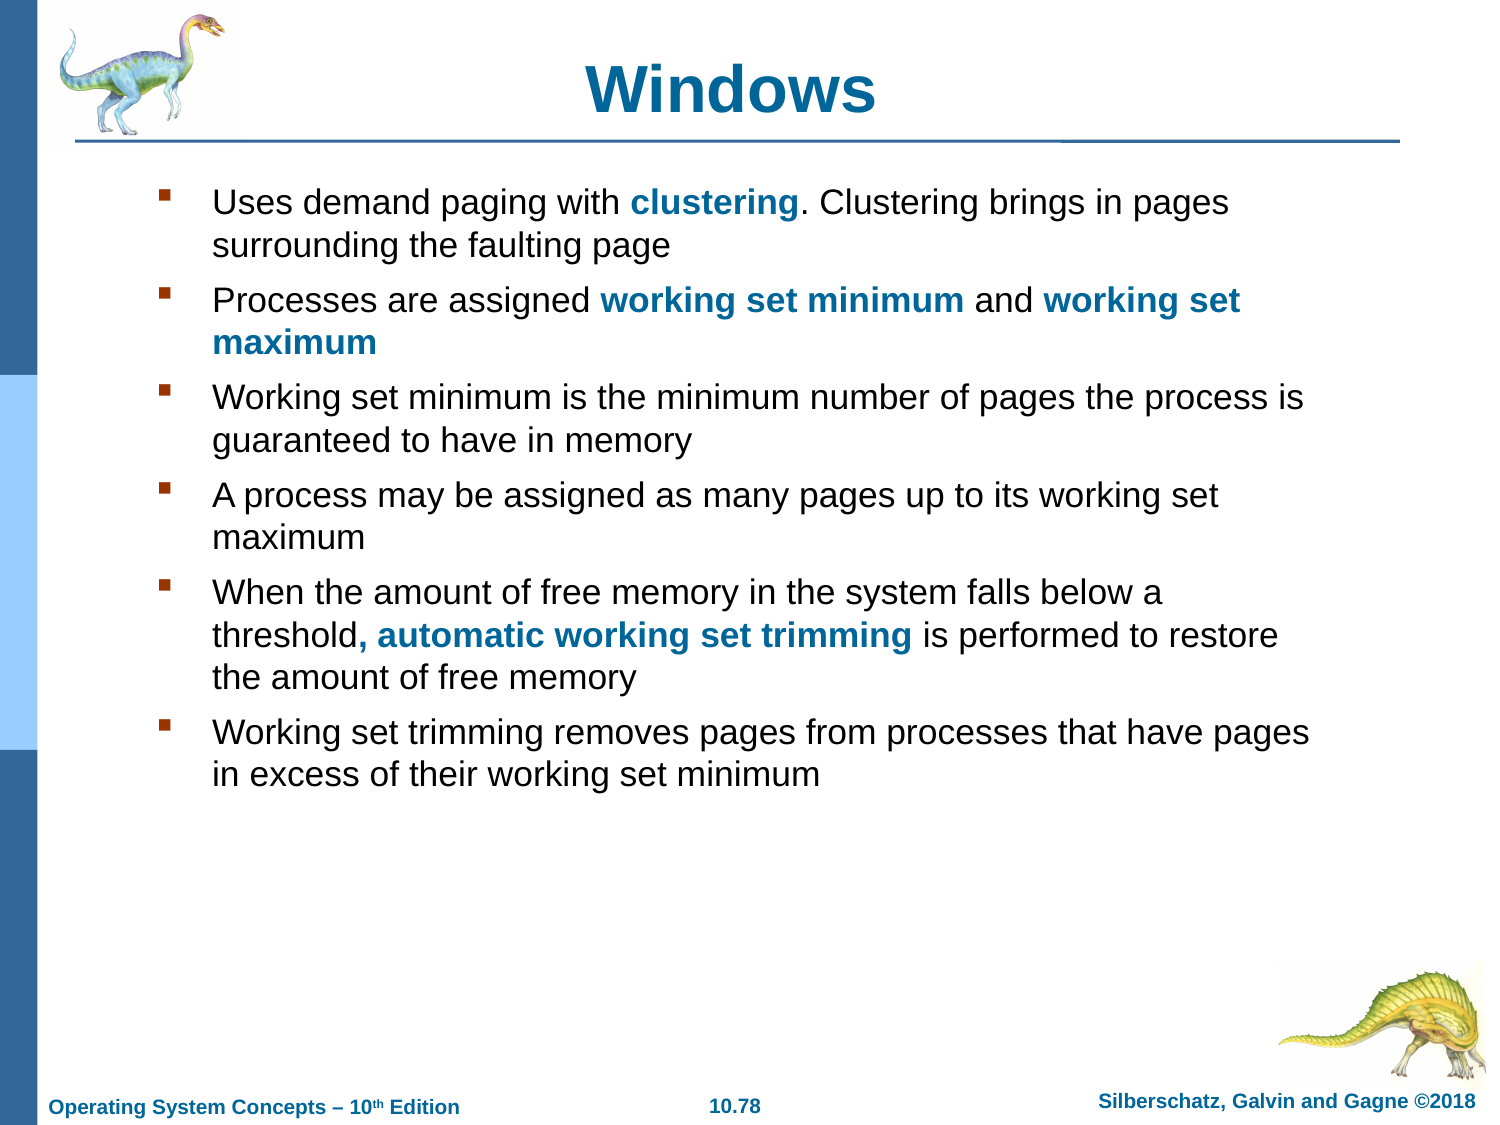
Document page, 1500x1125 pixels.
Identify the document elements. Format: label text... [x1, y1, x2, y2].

title Windows [56, 38, 1407, 133]
picture [46, 0, 243, 149]
picture [1275, 959, 1486, 1090]
list Uses demand paging with clustering. Clustering brings in pages surrounding the faulting page Processes are assigned working set minimum and working set maximum Working set minimum is the minimum number of pages the process is guaranteed to have in memory A process may be assigned as many pages up to its working set maximum When the amount of free memory in the system falls below a threshold, automatic working set trimming is performed to restore the amount of free memory Working set trimming removes pages from processes that have pages in excess of their working set minimum [140, 171, 1338, 1042]
